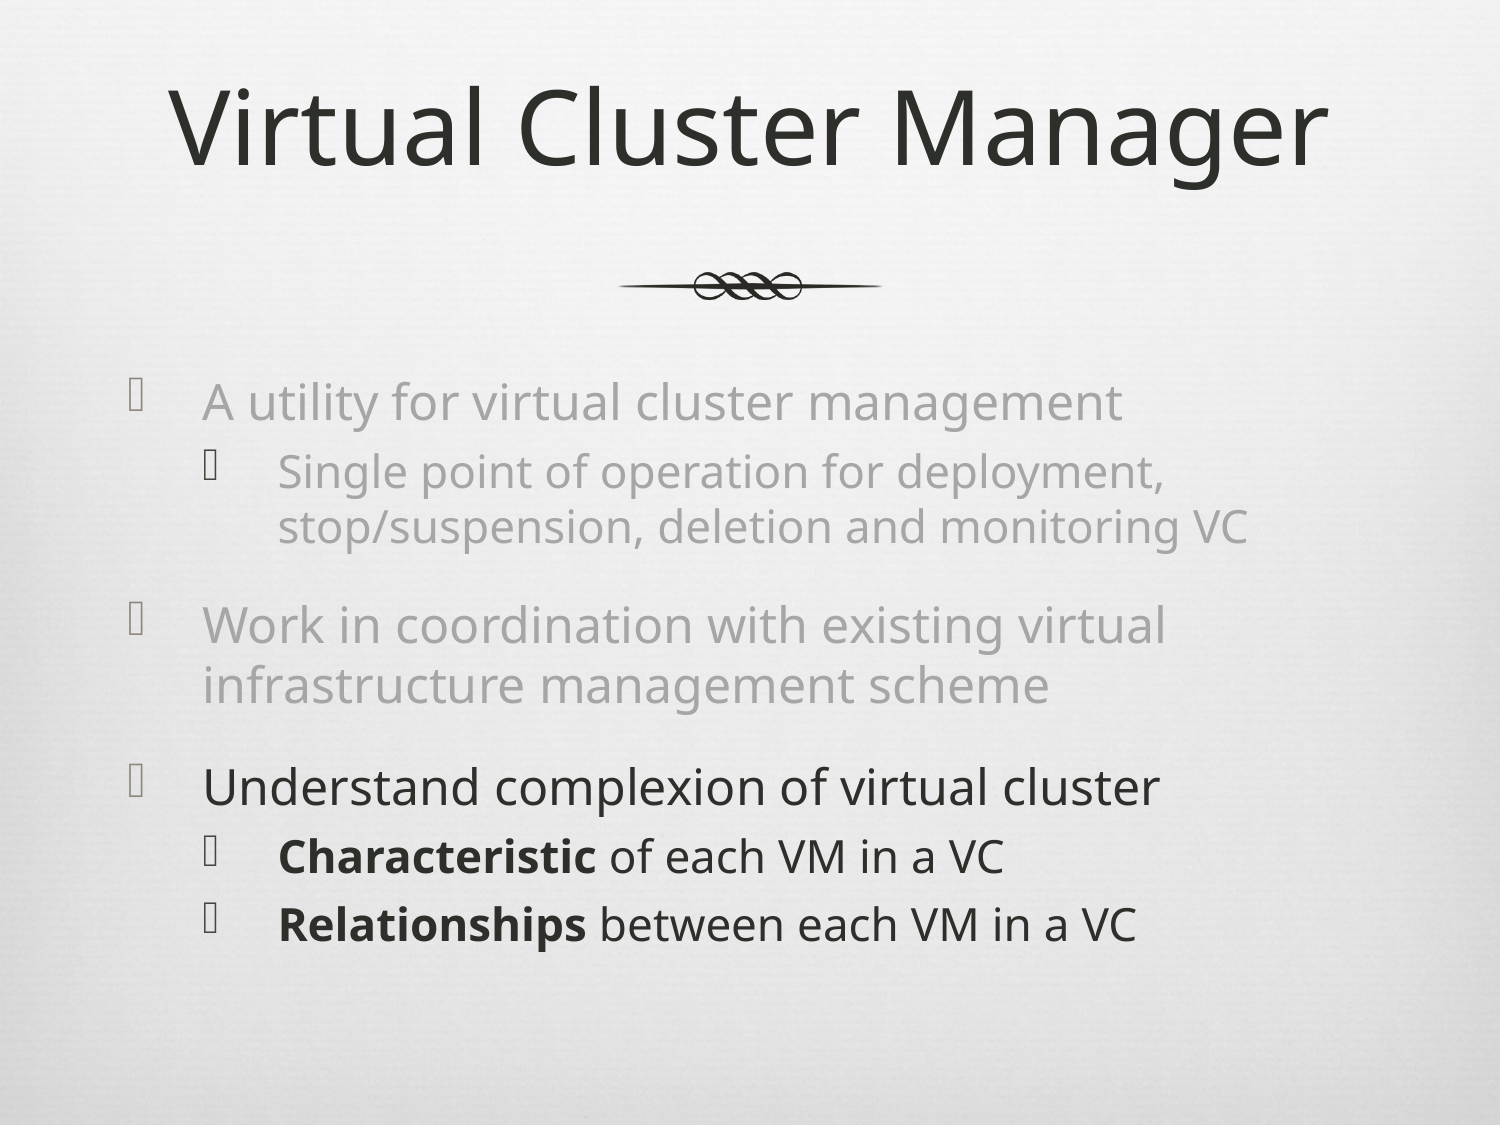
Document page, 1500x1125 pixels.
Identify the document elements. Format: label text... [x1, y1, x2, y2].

picture [615, 272, 885, 300]
title Virtual Cluster Manager [112, 11, 1388, 236]
list A utility for virtual cluster management Single point of operation for deployment, stop/suspension, deletion and monitoring VC Work in coordination with existing virtual infrastructure management scheme Understand complexion of virtual cluster Characteristic of each VM in a VC Relationships between each VM in a VC [112, 362, 1388, 1046]
